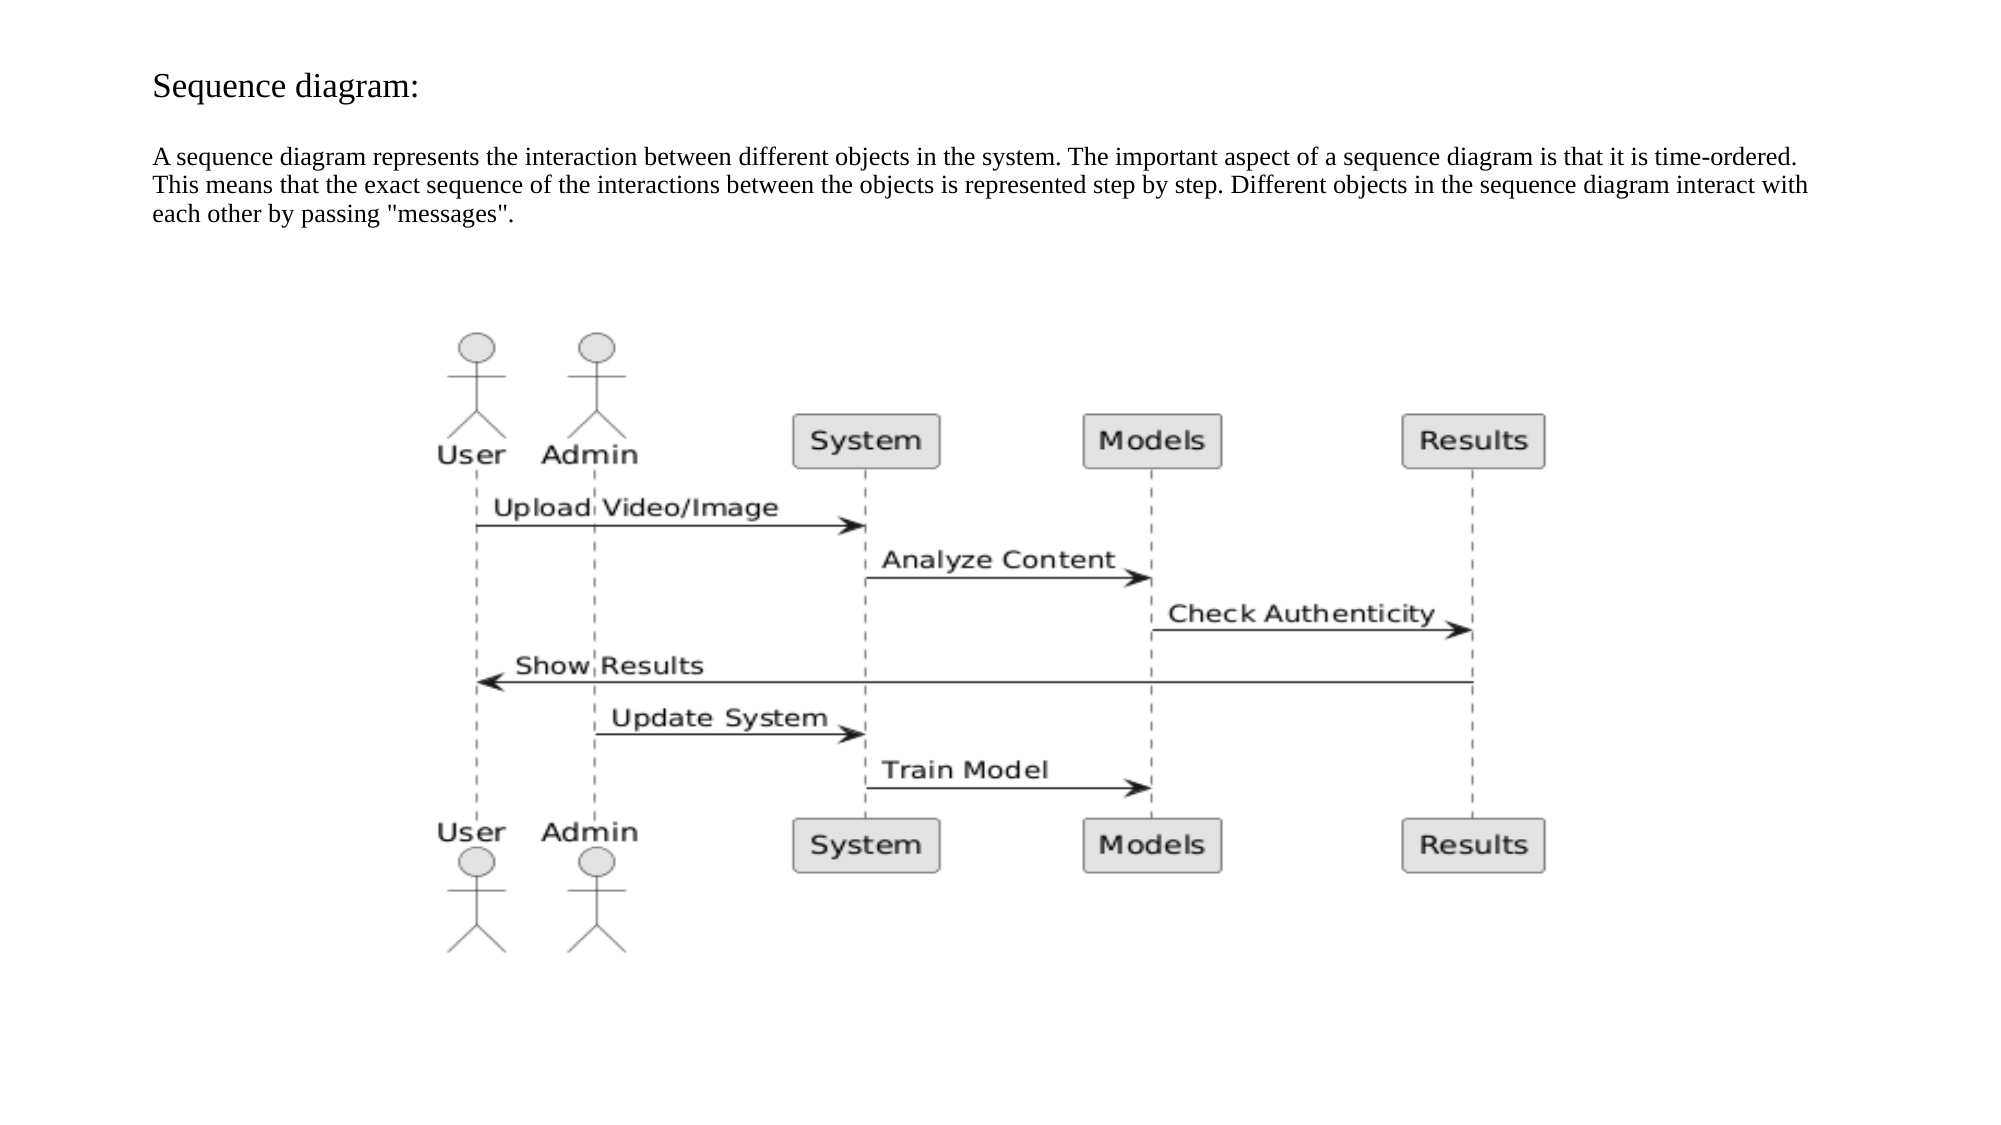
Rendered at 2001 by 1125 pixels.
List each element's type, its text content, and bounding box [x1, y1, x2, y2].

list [426, 324, 1555, 962]
title Sequence diagram: A sequence diagram represents the interaction between different objects in the system. The important aspect of a sequence diagram is that it is time-ordered. This means that the exact sequence of the interactions between the objects is represented step by step. Different objects in the sequence diagram interact with each other by passing "messages". [137, 59, 1863, 278]
